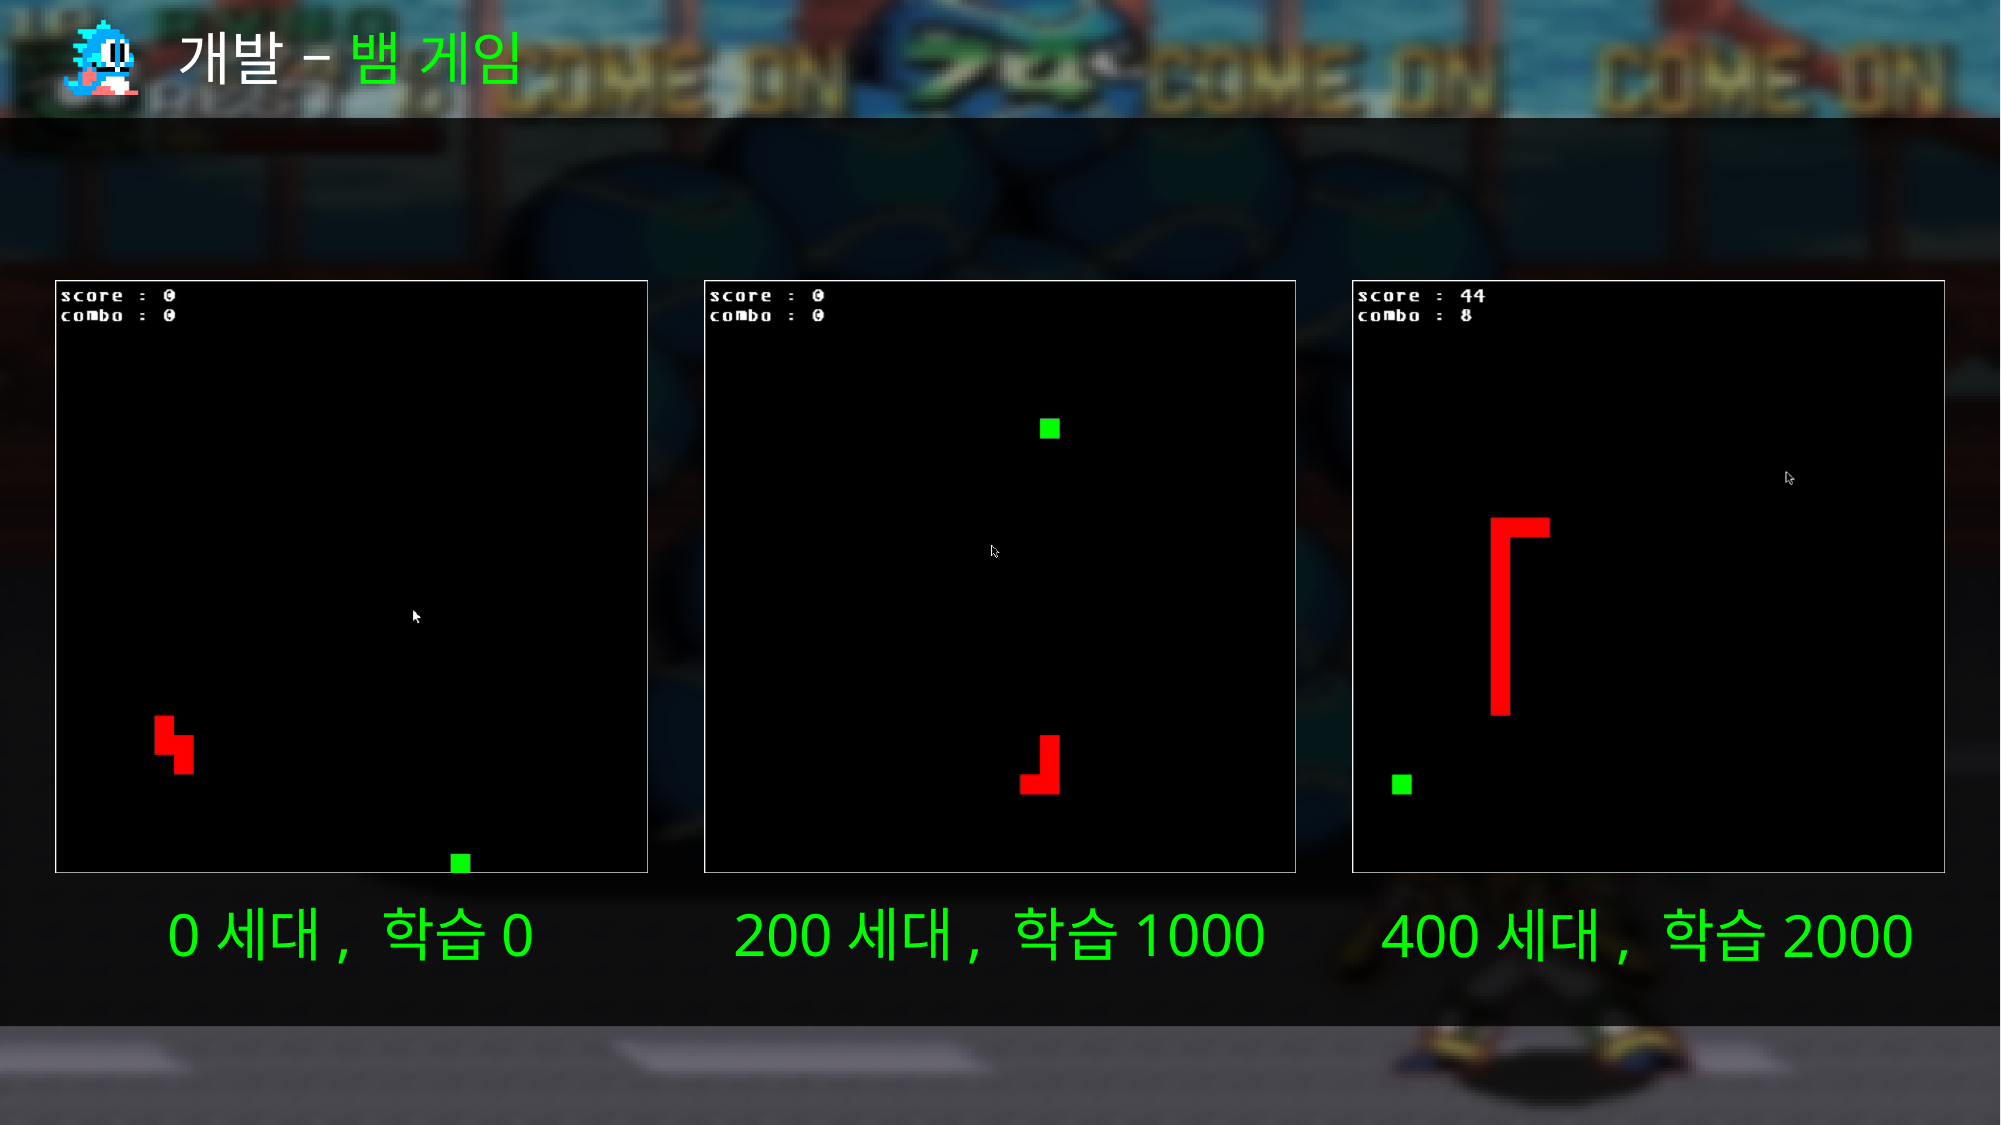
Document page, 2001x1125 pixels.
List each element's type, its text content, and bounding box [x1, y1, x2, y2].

text_box 400세대, 학습2000 [1366, 891, 1930, 976]
text_box 개발 – 뱀 게임 [145, 14, 559, 99]
text_box 200세대, 학습1000 [718, 891, 1282, 976]
text_box [0, 117, 2000, 1027]
picture [0, 0, 2001, 1125]
text_box 0세대, 학습0 [153, 891, 550, 976]
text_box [54, 279, 649, 873]
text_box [1351, 279, 1946, 873]
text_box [703, 279, 1297, 873]
